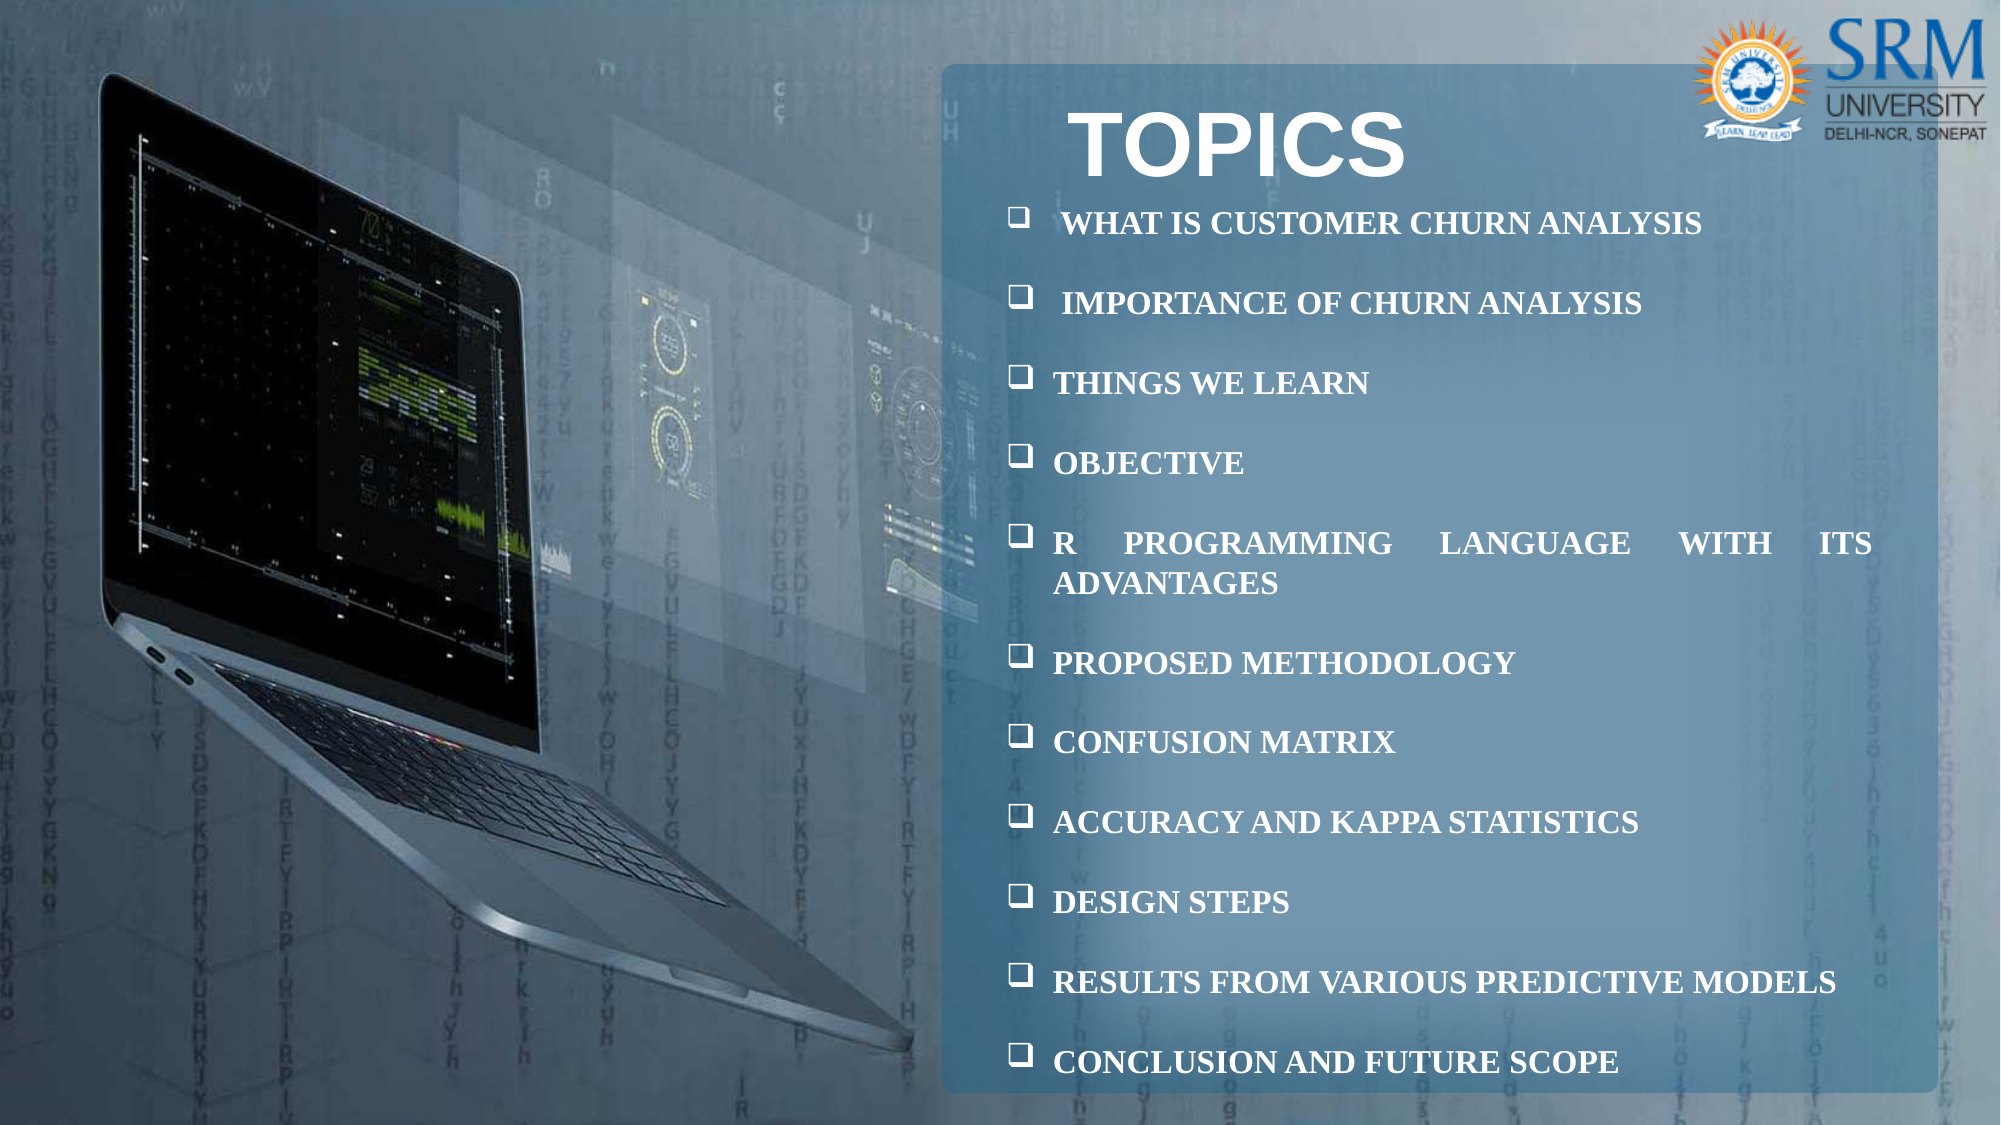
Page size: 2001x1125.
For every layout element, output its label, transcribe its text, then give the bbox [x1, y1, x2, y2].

text_box WHAT IS CUSTOMER CHURN ANALYSIS IMPORTANCE OF CHURN ANALYSIS THINGS WE LEARN OBJECTIVE R PROGRAMMING LANGUAGE WITH ITS ADVANTAGES PROPOSED METHODOLOGY CONFUSION MATRIX ACCURACY AND KAPPA STATISTICS DESIGN STEPS RESULTS FROM VARIOUS PREDICTIVE MODELS CONCLUSION AND FUTURE SCOPE [1126, 361, 1754, 991]
text_box TOPICS [1053, 77, 1692, 203]
picture [0, 0, 2001, 1125]
text_box [940, 63, 1940, 1094]
text_box TOPICS [1063, 299, 1816, 1053]
